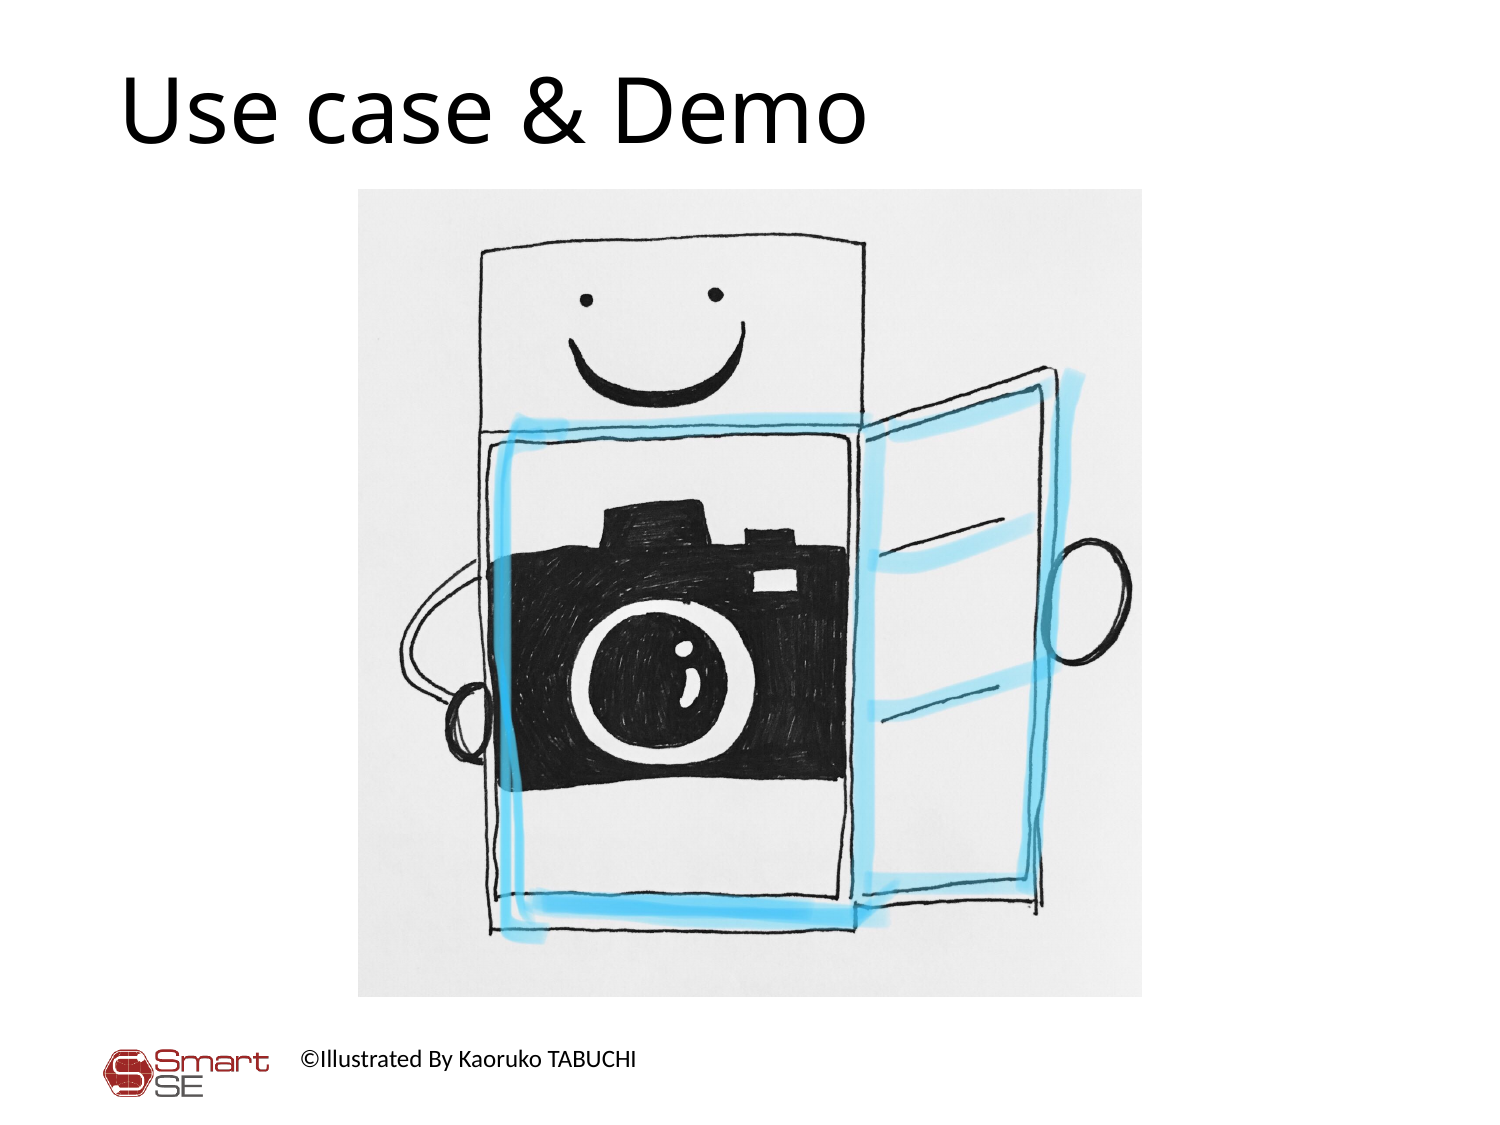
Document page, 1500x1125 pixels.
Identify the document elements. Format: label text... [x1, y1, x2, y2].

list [358, 189, 1142, 997]
title Use case & Demo [103, 59, 1397, 278]
picture [103, 1049, 269, 1097]
text_box ©Illustrated By Kaoruko TABUCHI [284, 1034, 1382, 1080]
